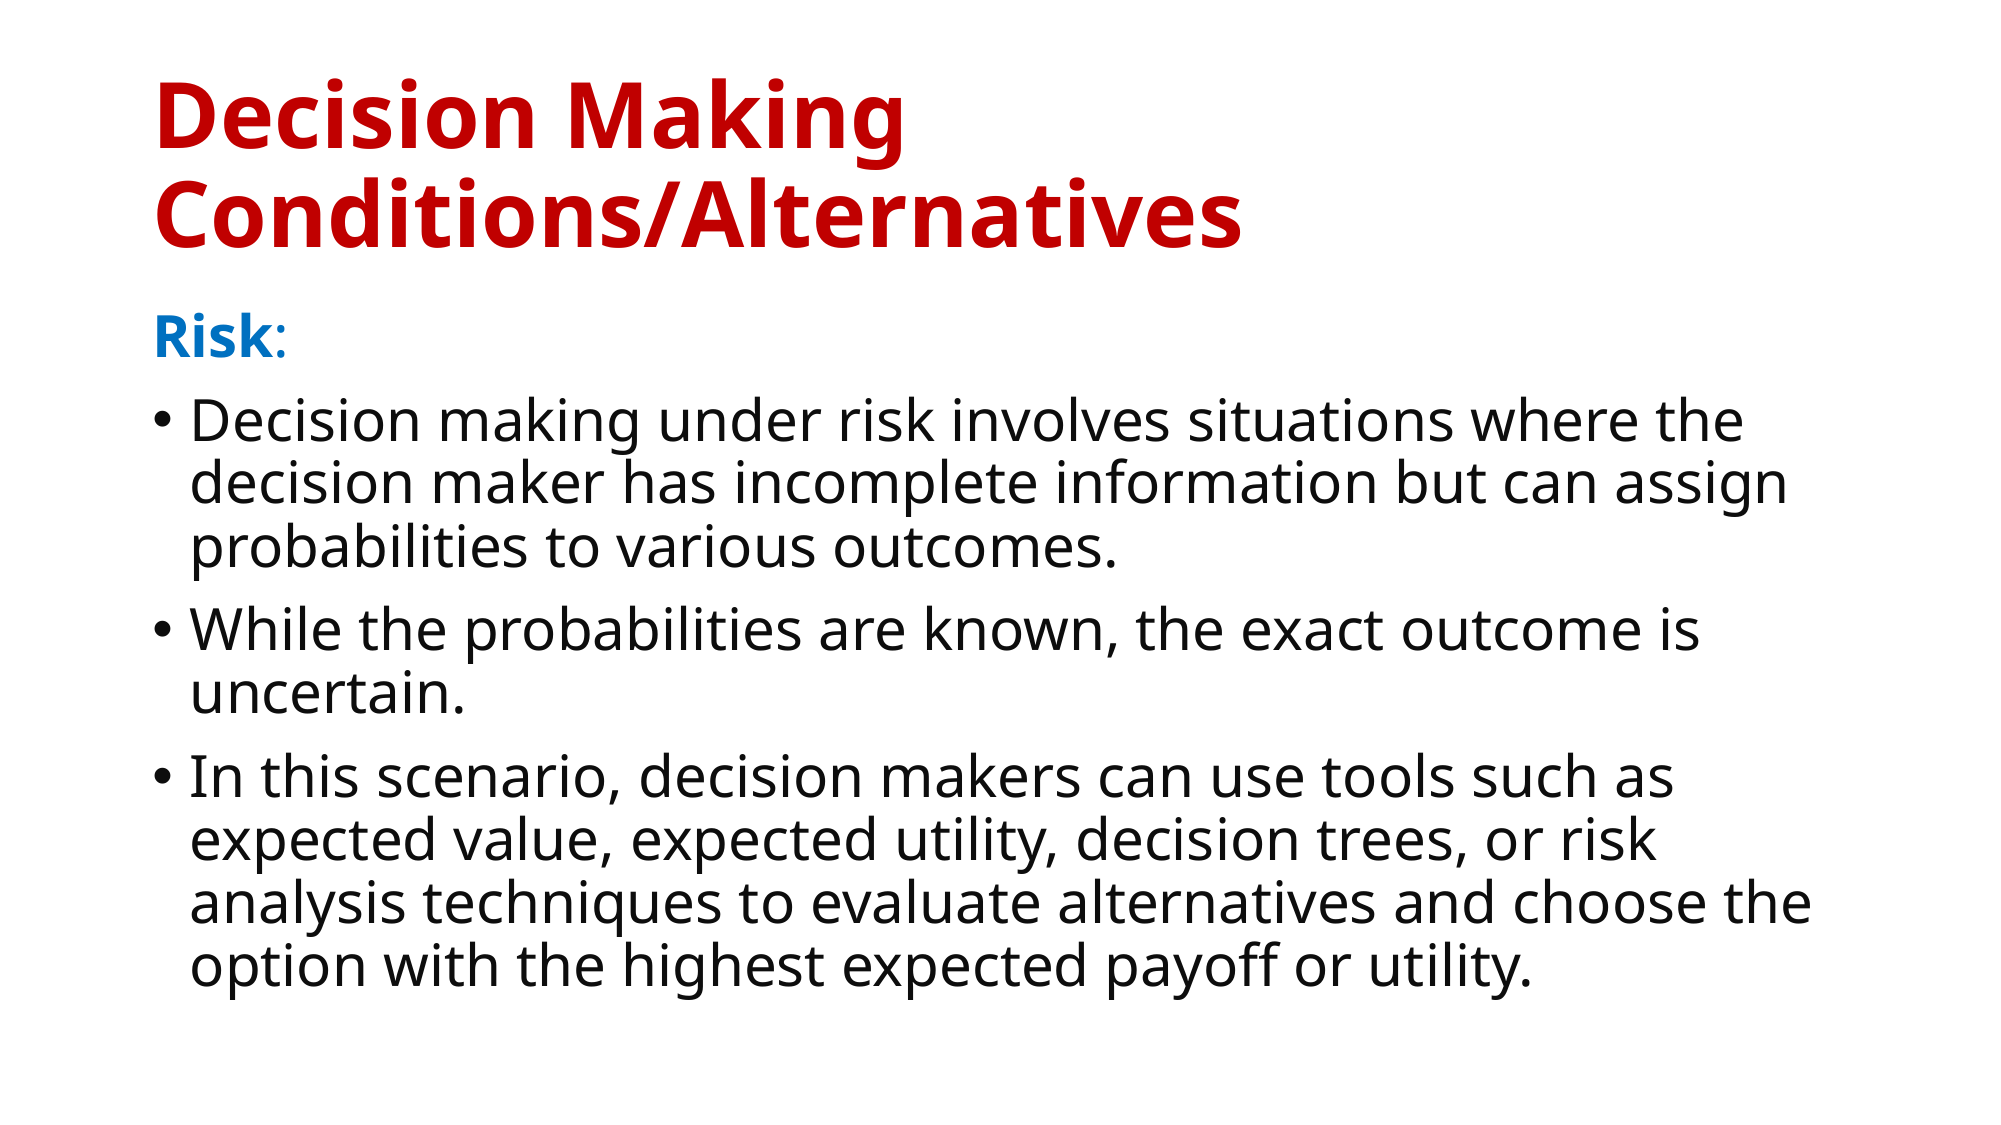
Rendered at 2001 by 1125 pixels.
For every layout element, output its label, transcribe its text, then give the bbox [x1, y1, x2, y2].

list Risk: Decision making under risk involves situations where the decision maker has incomplete information but can assign probabilities to various outcomes. While the probabilities are known, the exact outcome is uncertain. In this scenario, decision makers can use tools such as expected value, expected utility, decision trees, or risk analysis techniques to evaluate alternatives and choose the option with the highest expected payoff or utility. [137, 299, 1863, 1014]
title Decision Making Conditions/Alternatives [137, 59, 1863, 278]
